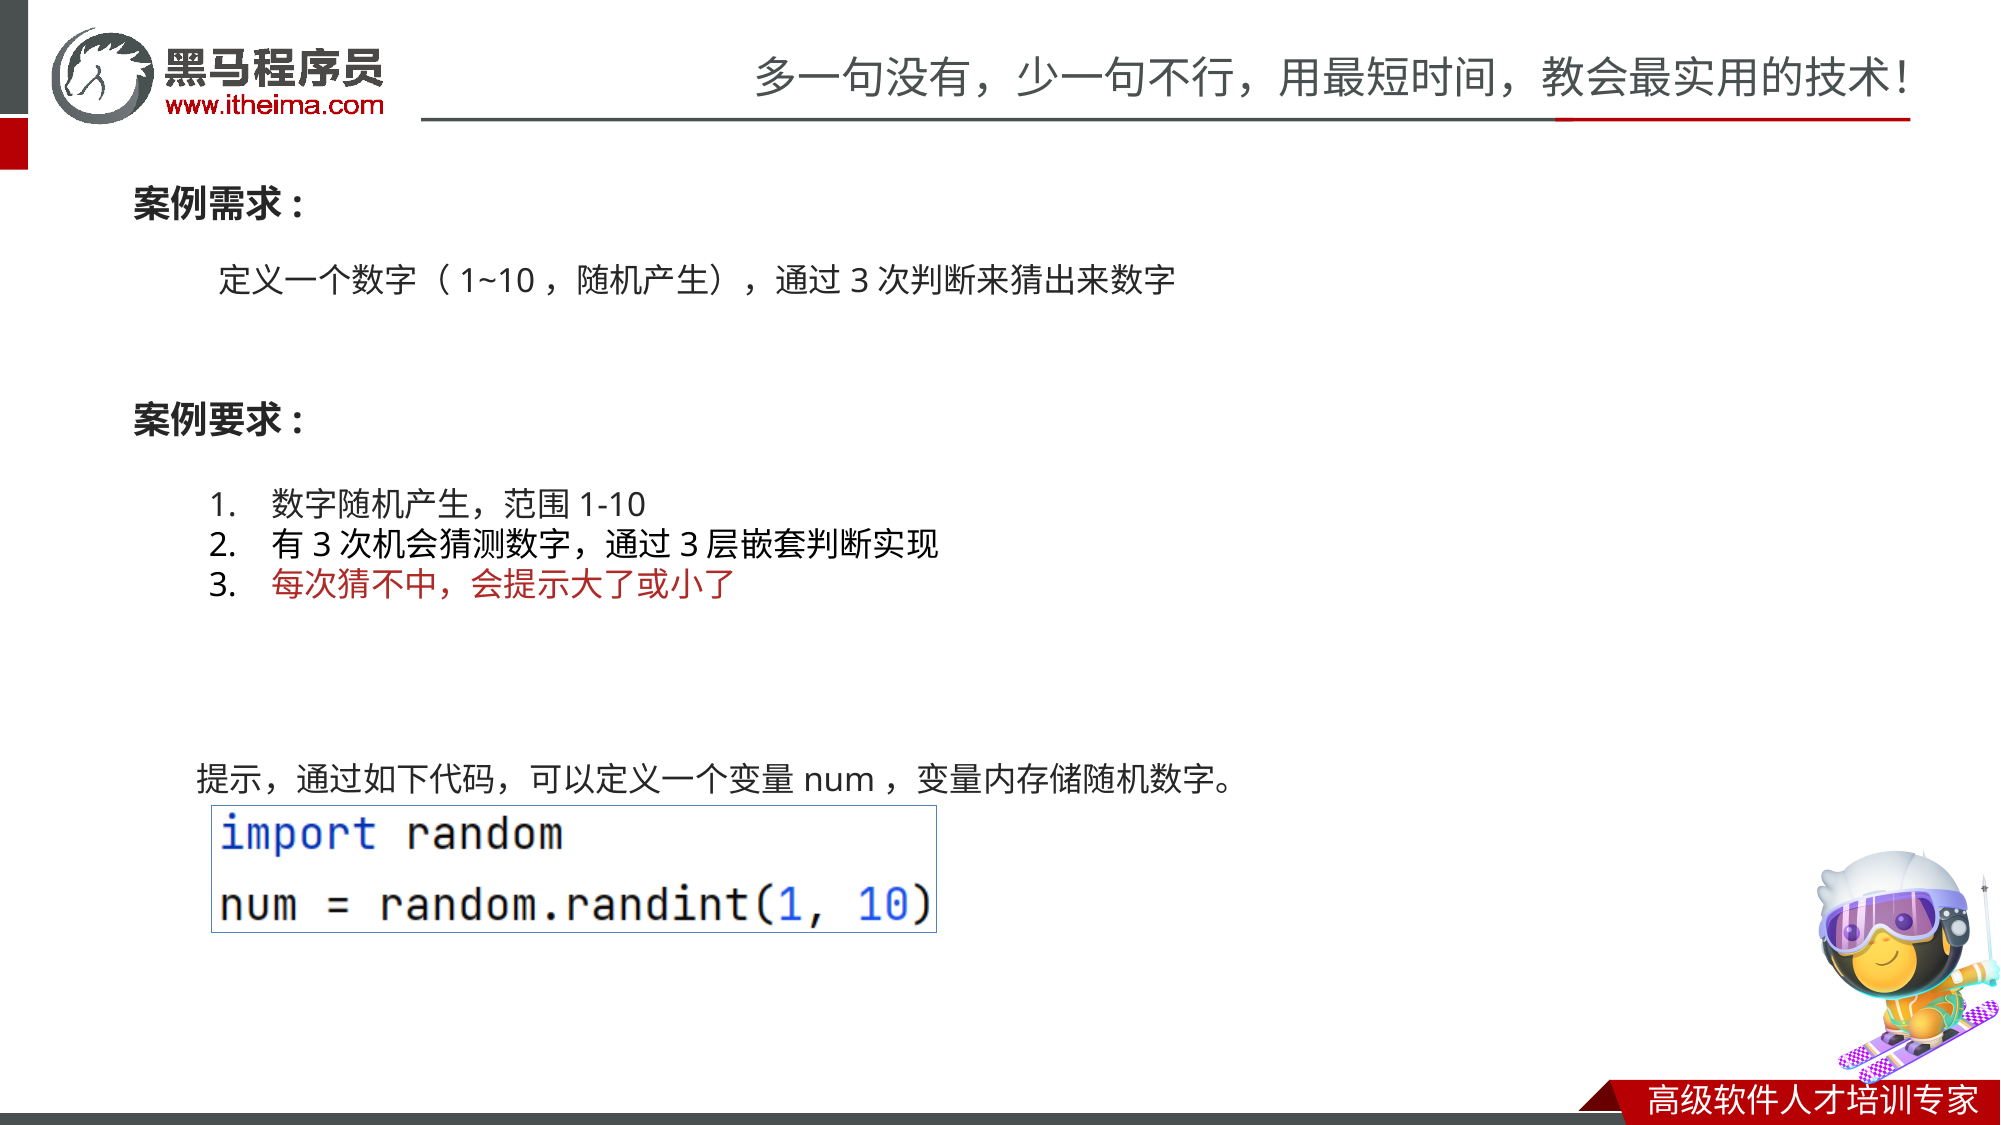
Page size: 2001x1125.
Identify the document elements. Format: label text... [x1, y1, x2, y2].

picture [50, 26, 384, 125]
list 案例需求: 定义一个数字（1~10，随机产生），通过3次判断来猜出来数字 案例要求: [118, 149, 1882, 843]
text_box 提示，通过如下代码，可以定义一个变量num，变量内存储随机数字。 [182, 750, 1264, 805]
text_box 1. 数字随机产生，范围1-10 2. 有3次机会猜测数字，通过3层嵌套判断实现 3. 每次猜不中，会提示大了或小了 [194, 475, 955, 610]
picture [211, 805, 937, 933]
picture [1784, 840, 2000, 1091]
